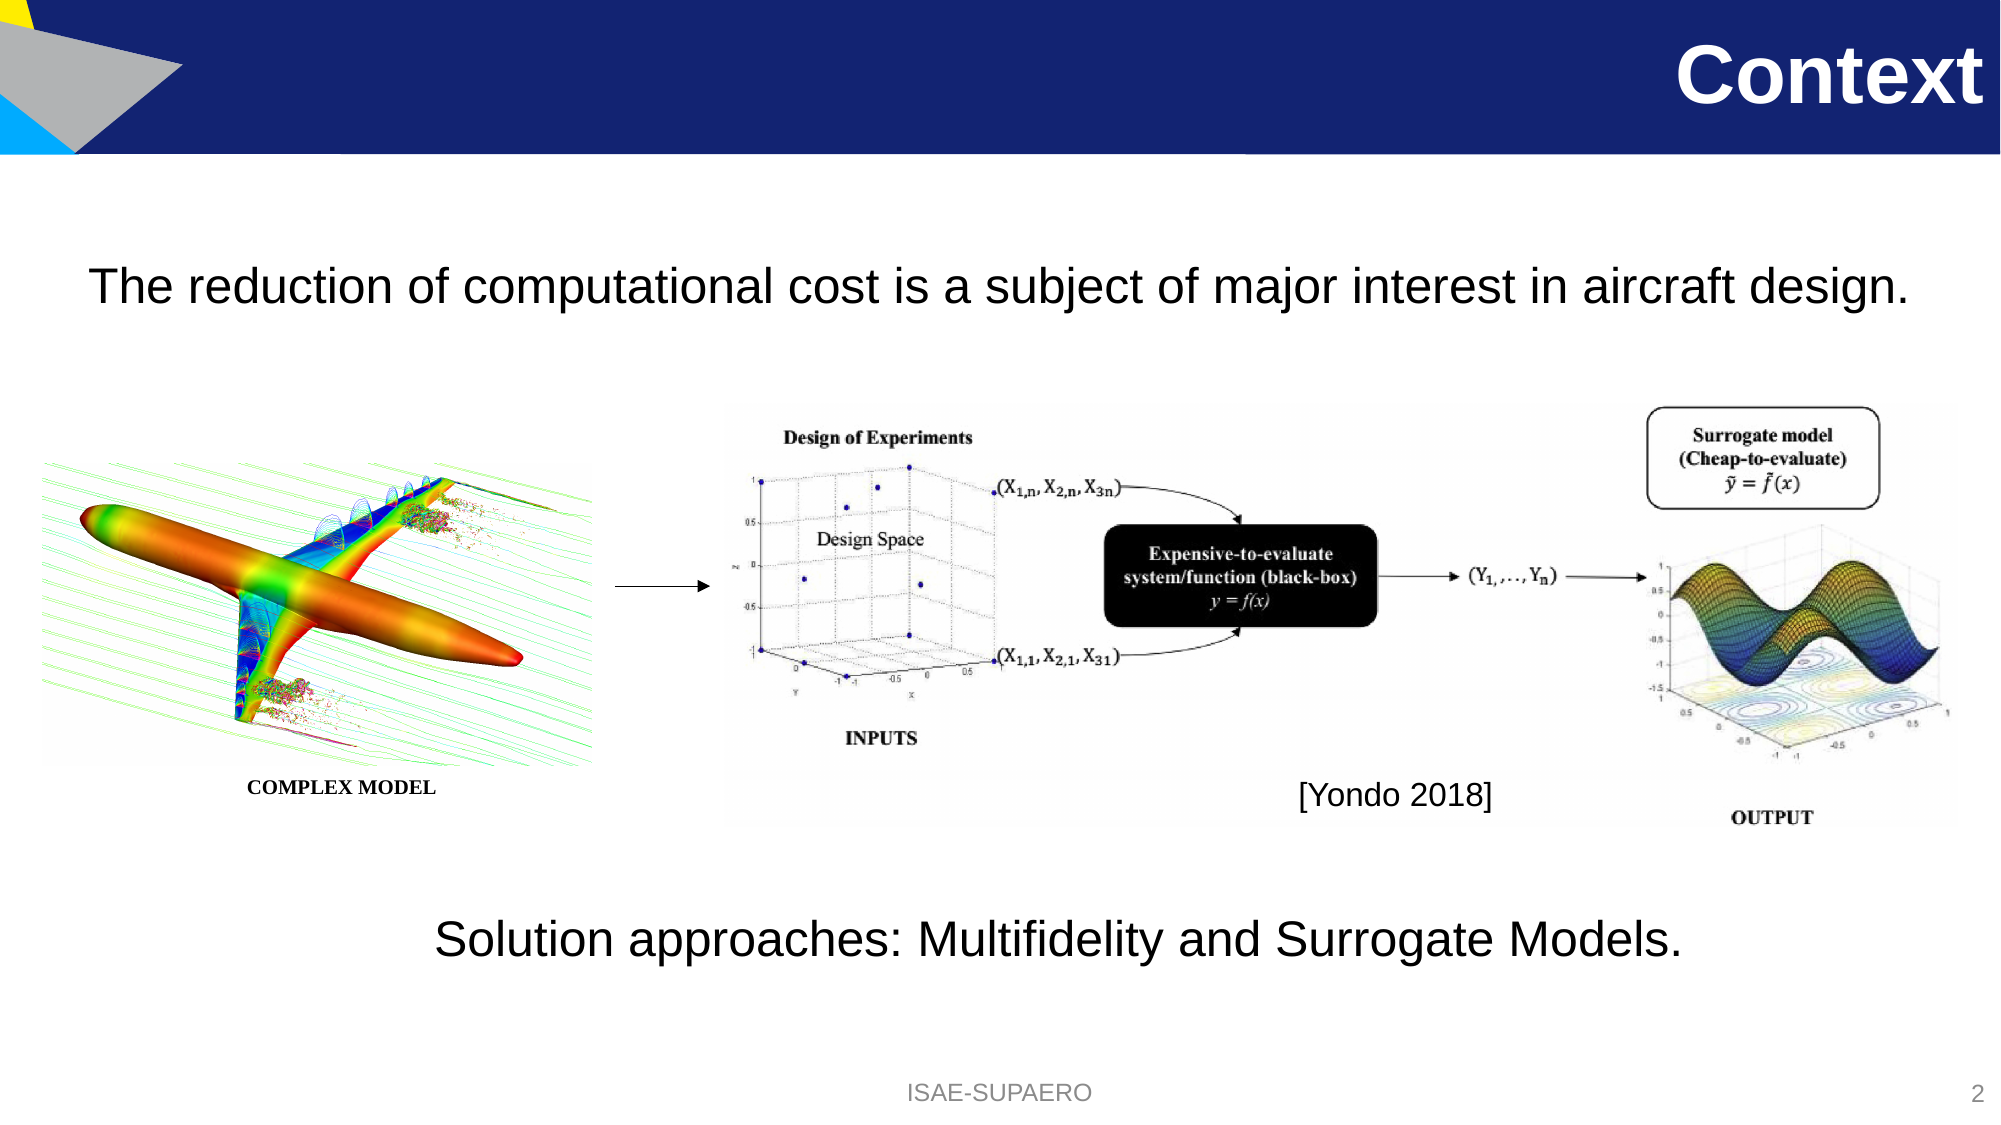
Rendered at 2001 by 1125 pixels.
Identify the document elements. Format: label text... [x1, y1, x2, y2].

text_box Solution approaches: Multifidelity and Surrogate Models. [345, 898, 1763, 1019]
picture [724, 403, 1958, 827]
text_box The reduction of computational cost is a subject of major interest in aircraft design. [61, 245, 1939, 321]
text_box COMPLEX MODEL [232, 774, 492, 806]
footer ISAE-SUPAERO [662, 1061, 1338, 1122]
picture [42, 463, 592, 766]
title Context [107, 0, 2000, 154]
slide_number 2 [1550, 1062, 2000, 1122]
